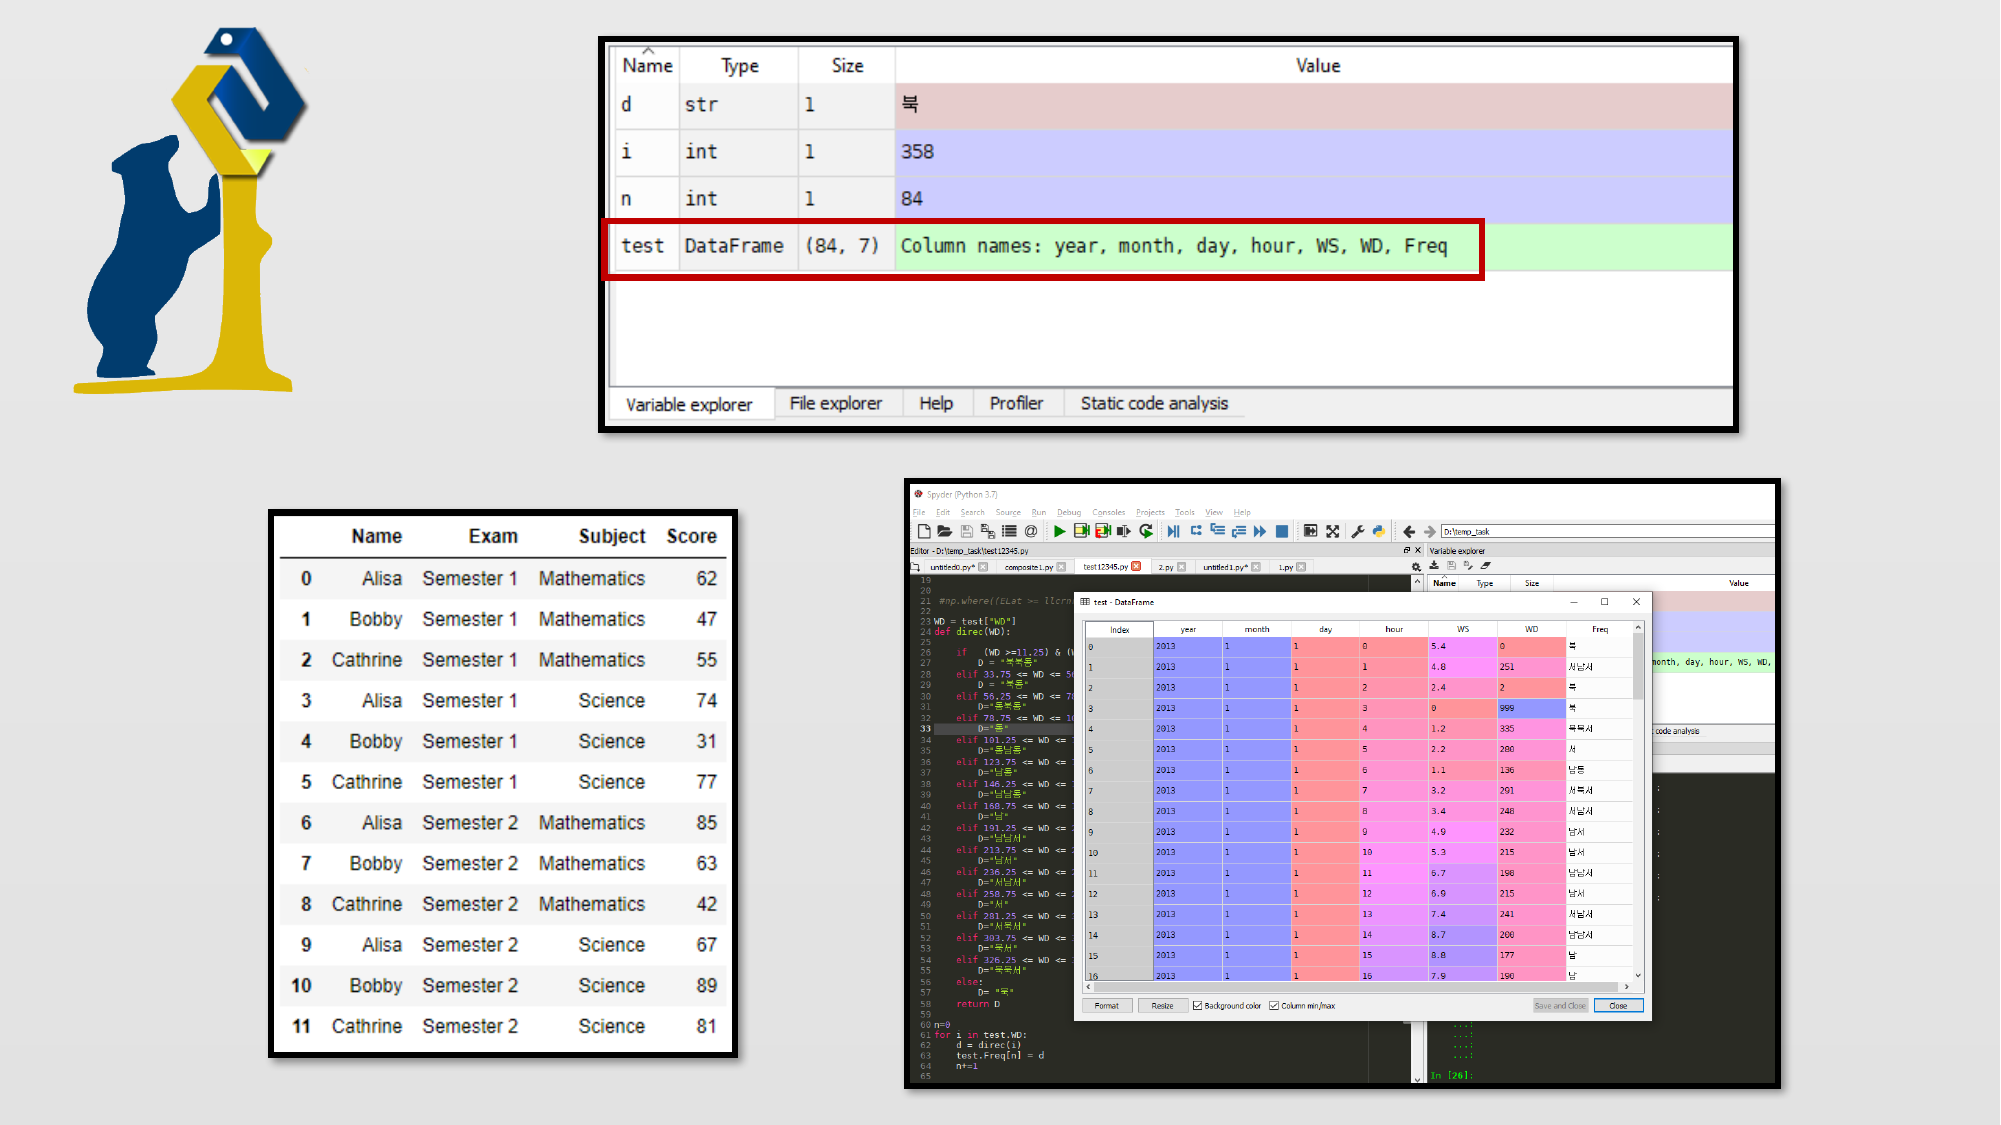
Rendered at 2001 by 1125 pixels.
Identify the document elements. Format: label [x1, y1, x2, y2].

picture [604, 41, 1733, 427]
picture [909, 484, 1775, 1083]
picture [52, 24, 335, 398]
picture [274, 515, 733, 1052]
